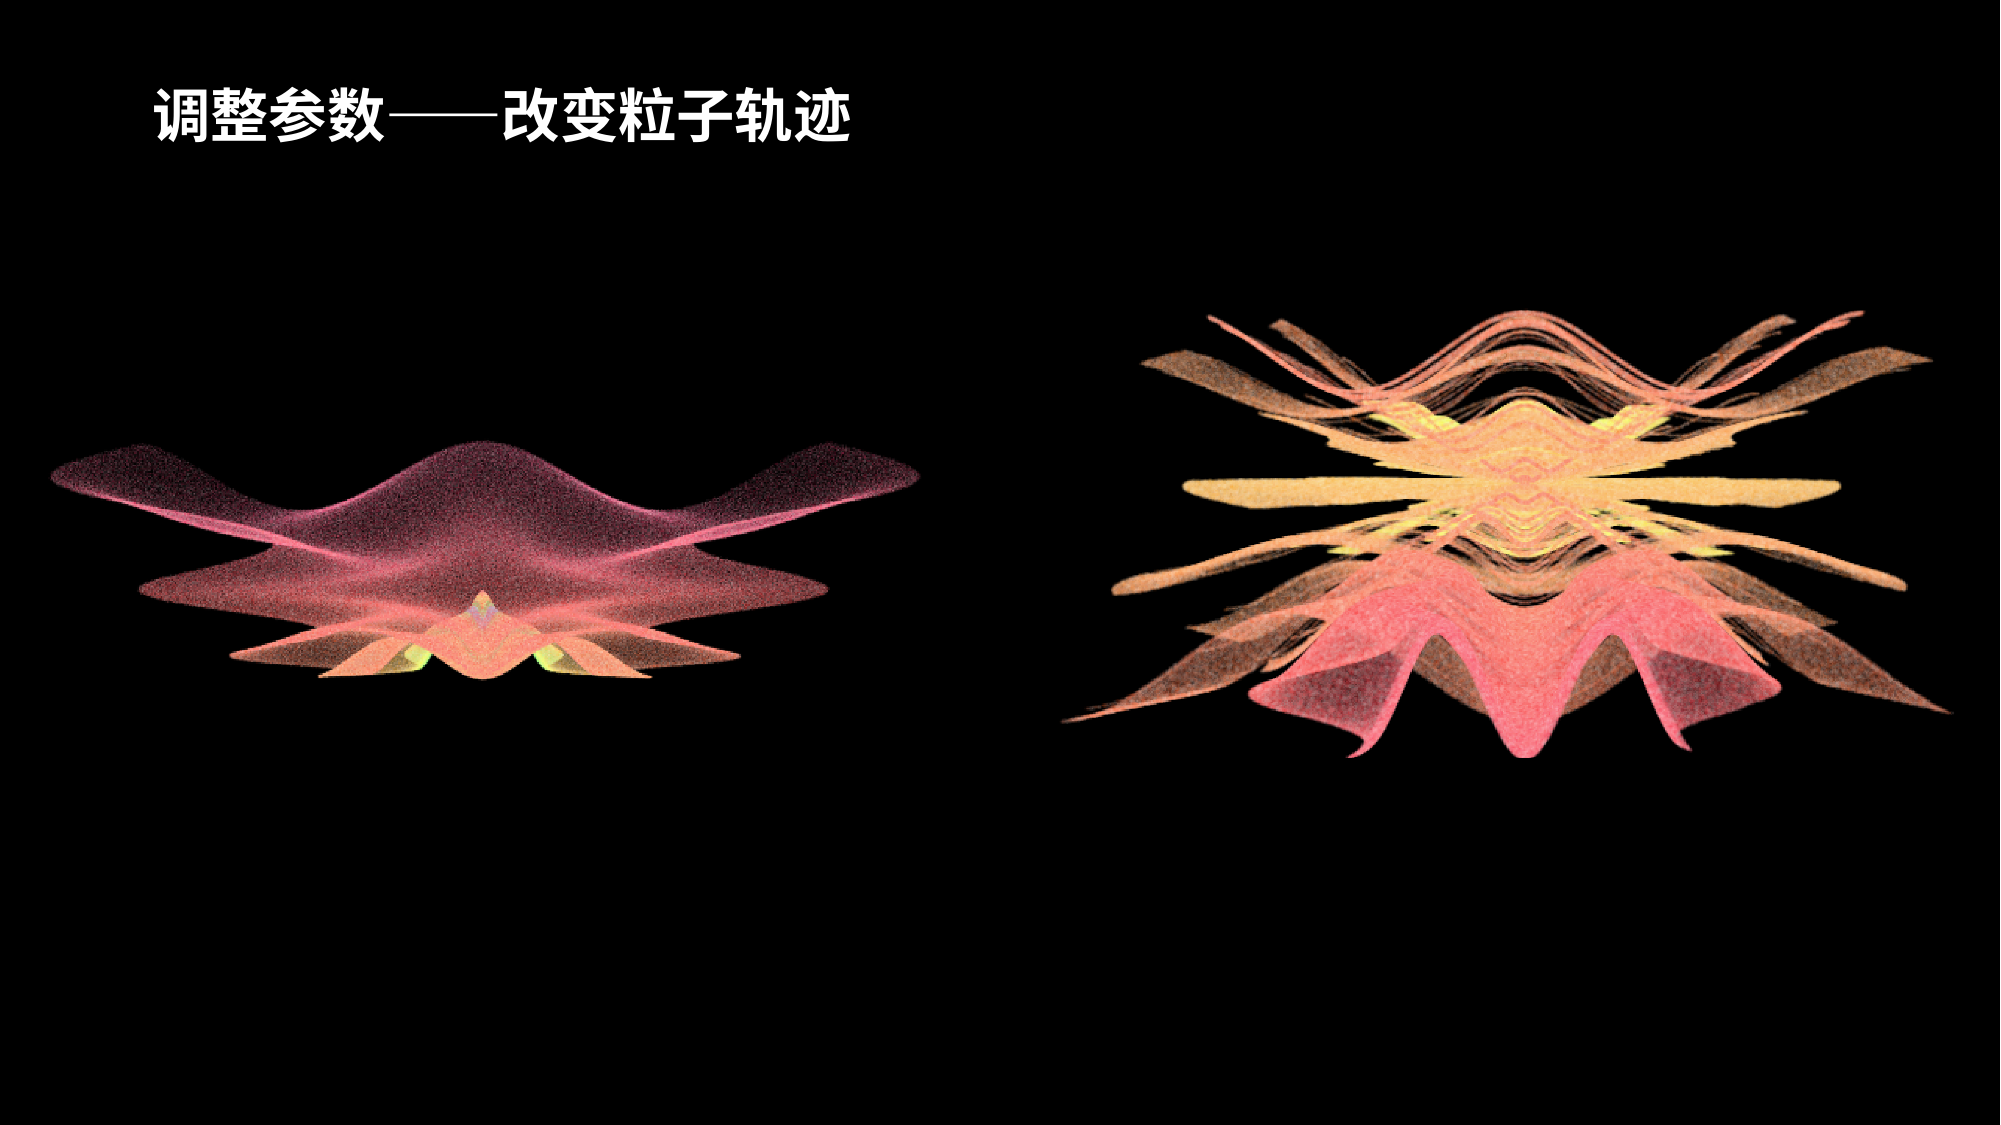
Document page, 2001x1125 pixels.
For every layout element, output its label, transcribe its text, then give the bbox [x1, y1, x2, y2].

title 调整参数——改变粒子轨迹 [137, 59, 1863, 177]
picture [0, 272, 2000, 758]
